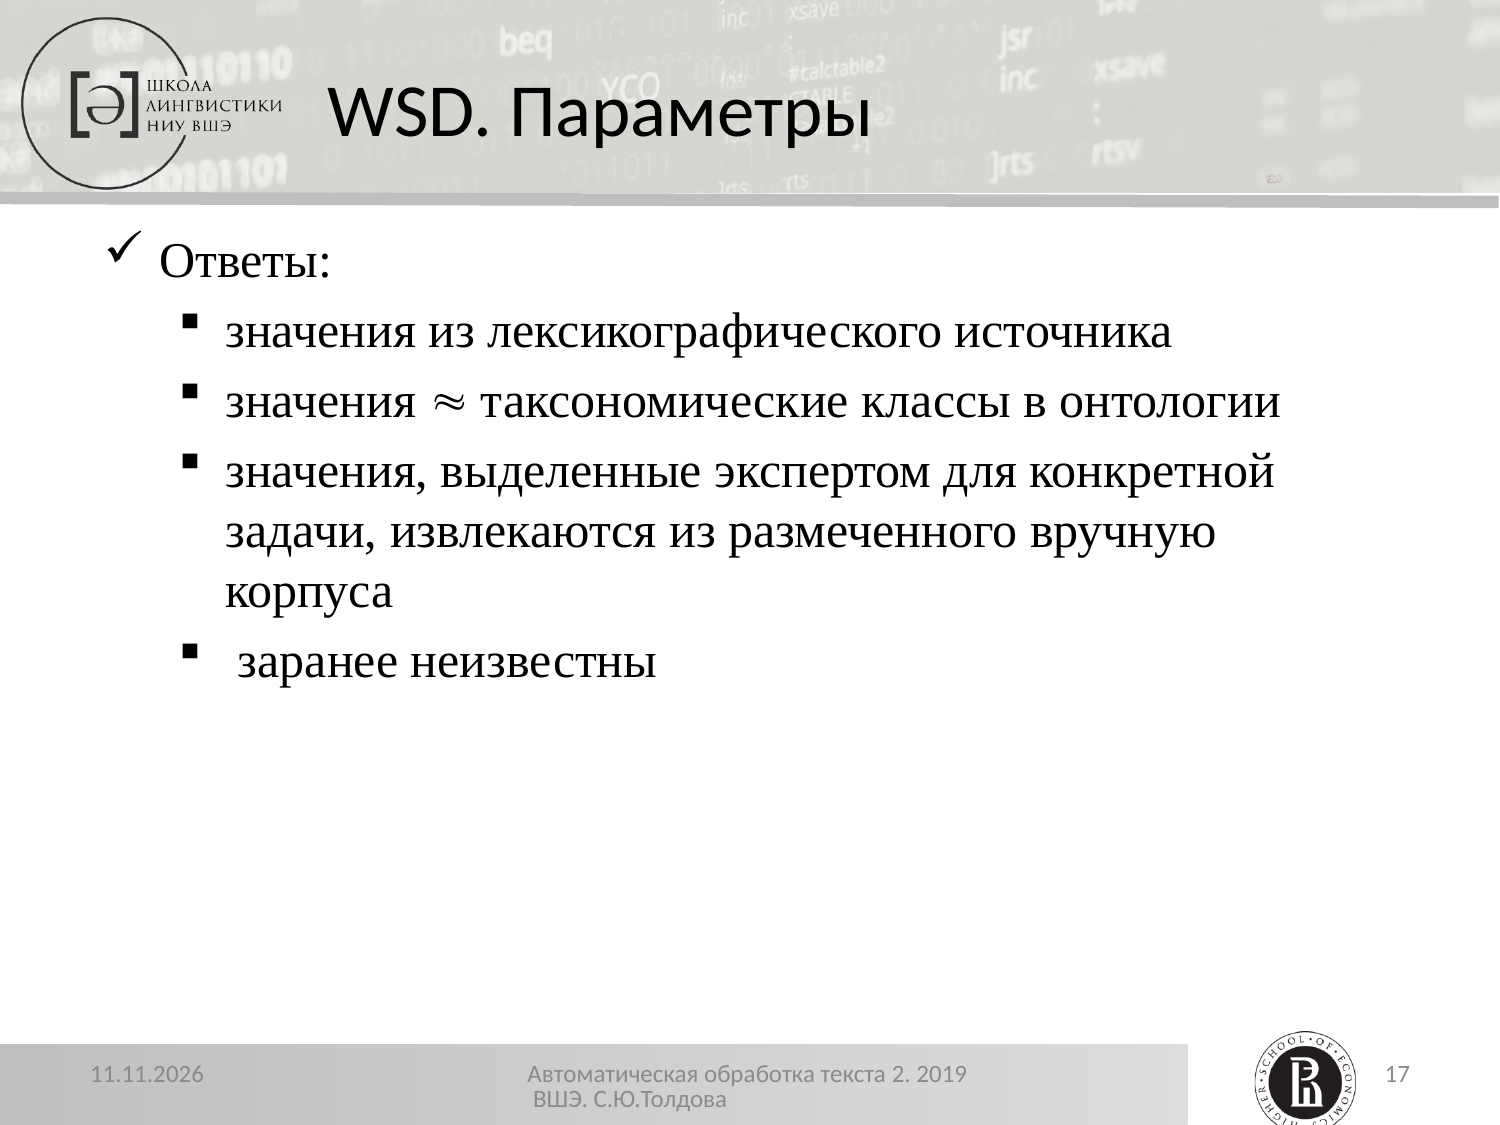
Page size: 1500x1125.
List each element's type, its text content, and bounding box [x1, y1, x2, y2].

picture [1254, 1103, 1356, 1125]
slide_number 17 [1074, 1042, 1425, 1103]
text_box WSD. Параметры [312, 13, 1500, 201]
picture [17, 13, 282, 193]
picture [1254, 1031, 1356, 1042]
footer Автоматическая обработка текста 2. 2019 ВШЭ. С.Ю.Толдова [512, 1042, 988, 1103]
list Ответы: значения из лексикографического источника значения  таксономические классы в онтологии значения, выделенные экспертом для конкретной задачи, извлекаются из размеченного вручную корпуса заранее неизвестны [88, 220, 1400, 976]
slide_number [75, 1042, 425, 1103]
